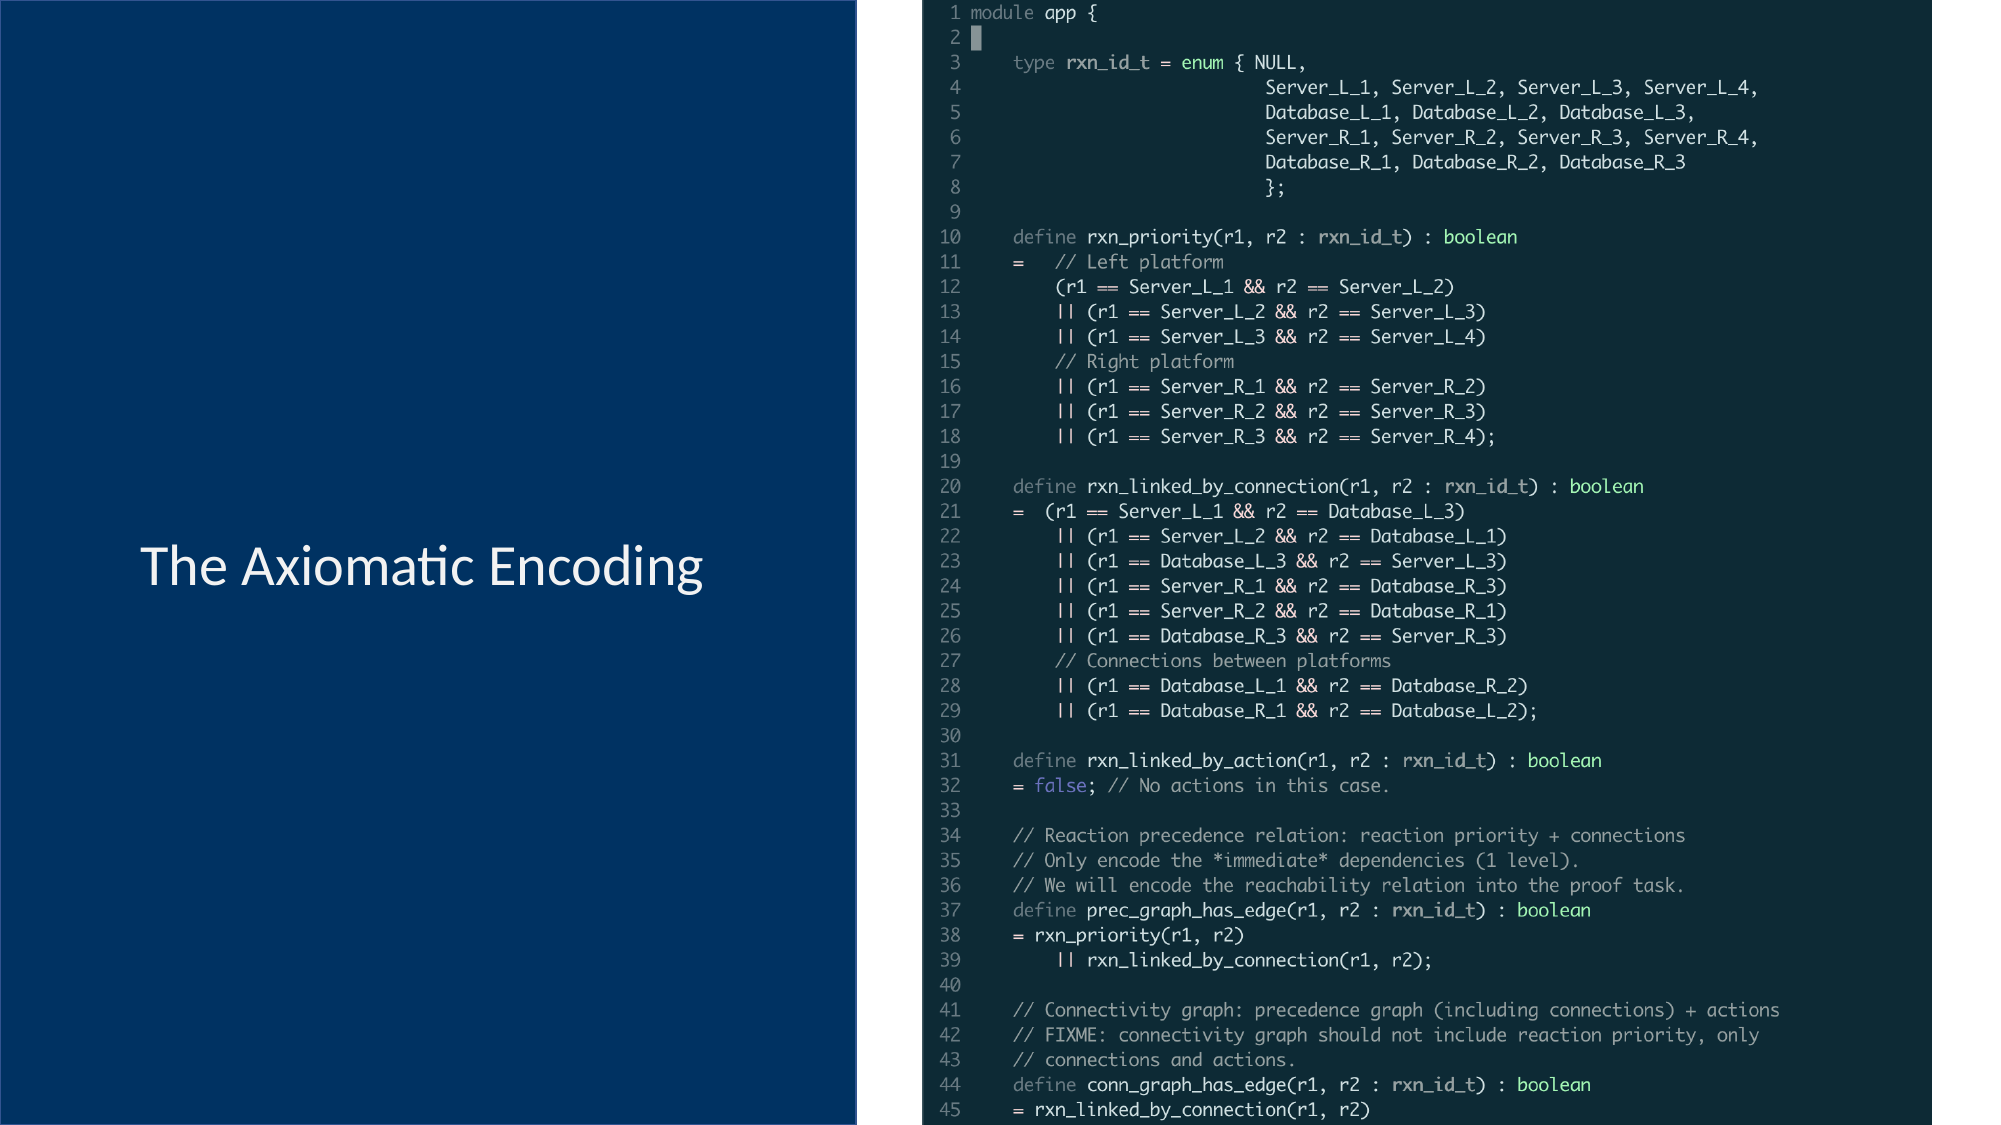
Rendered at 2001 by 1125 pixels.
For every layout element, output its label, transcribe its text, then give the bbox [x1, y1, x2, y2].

text_box [0, 0, 857, 1125]
picture [922, 0, 1932, 1125]
text_box The Axiomatic Encoding [125, 519, 731, 605]
